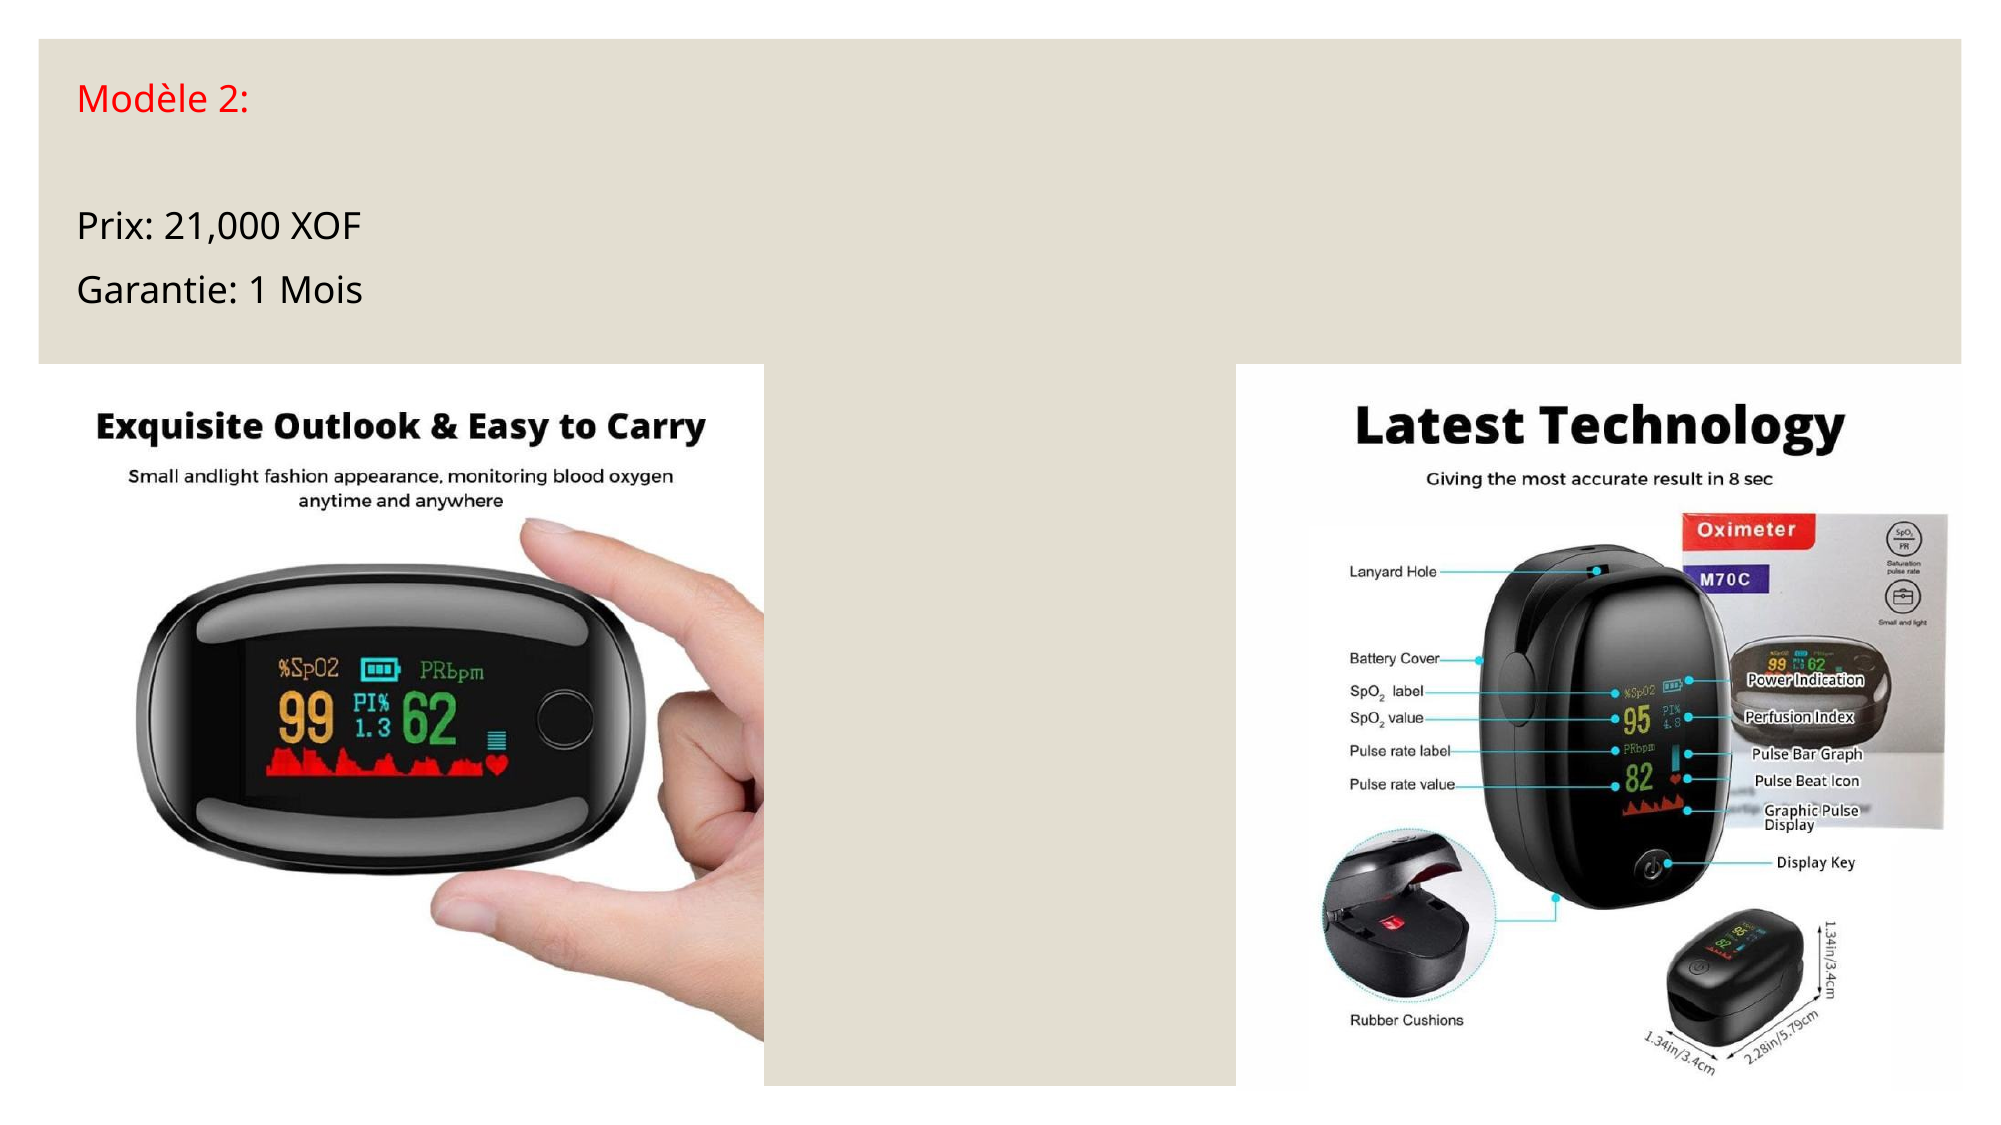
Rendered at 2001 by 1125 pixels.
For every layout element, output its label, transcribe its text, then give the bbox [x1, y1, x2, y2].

picture [1236, 364, 1963, 1091]
list Modèle 2: Prix: 21,000 XOF Garantie: 1 Mois [61, 67, 1927, 1060]
picture [37, 364, 764, 1091]
